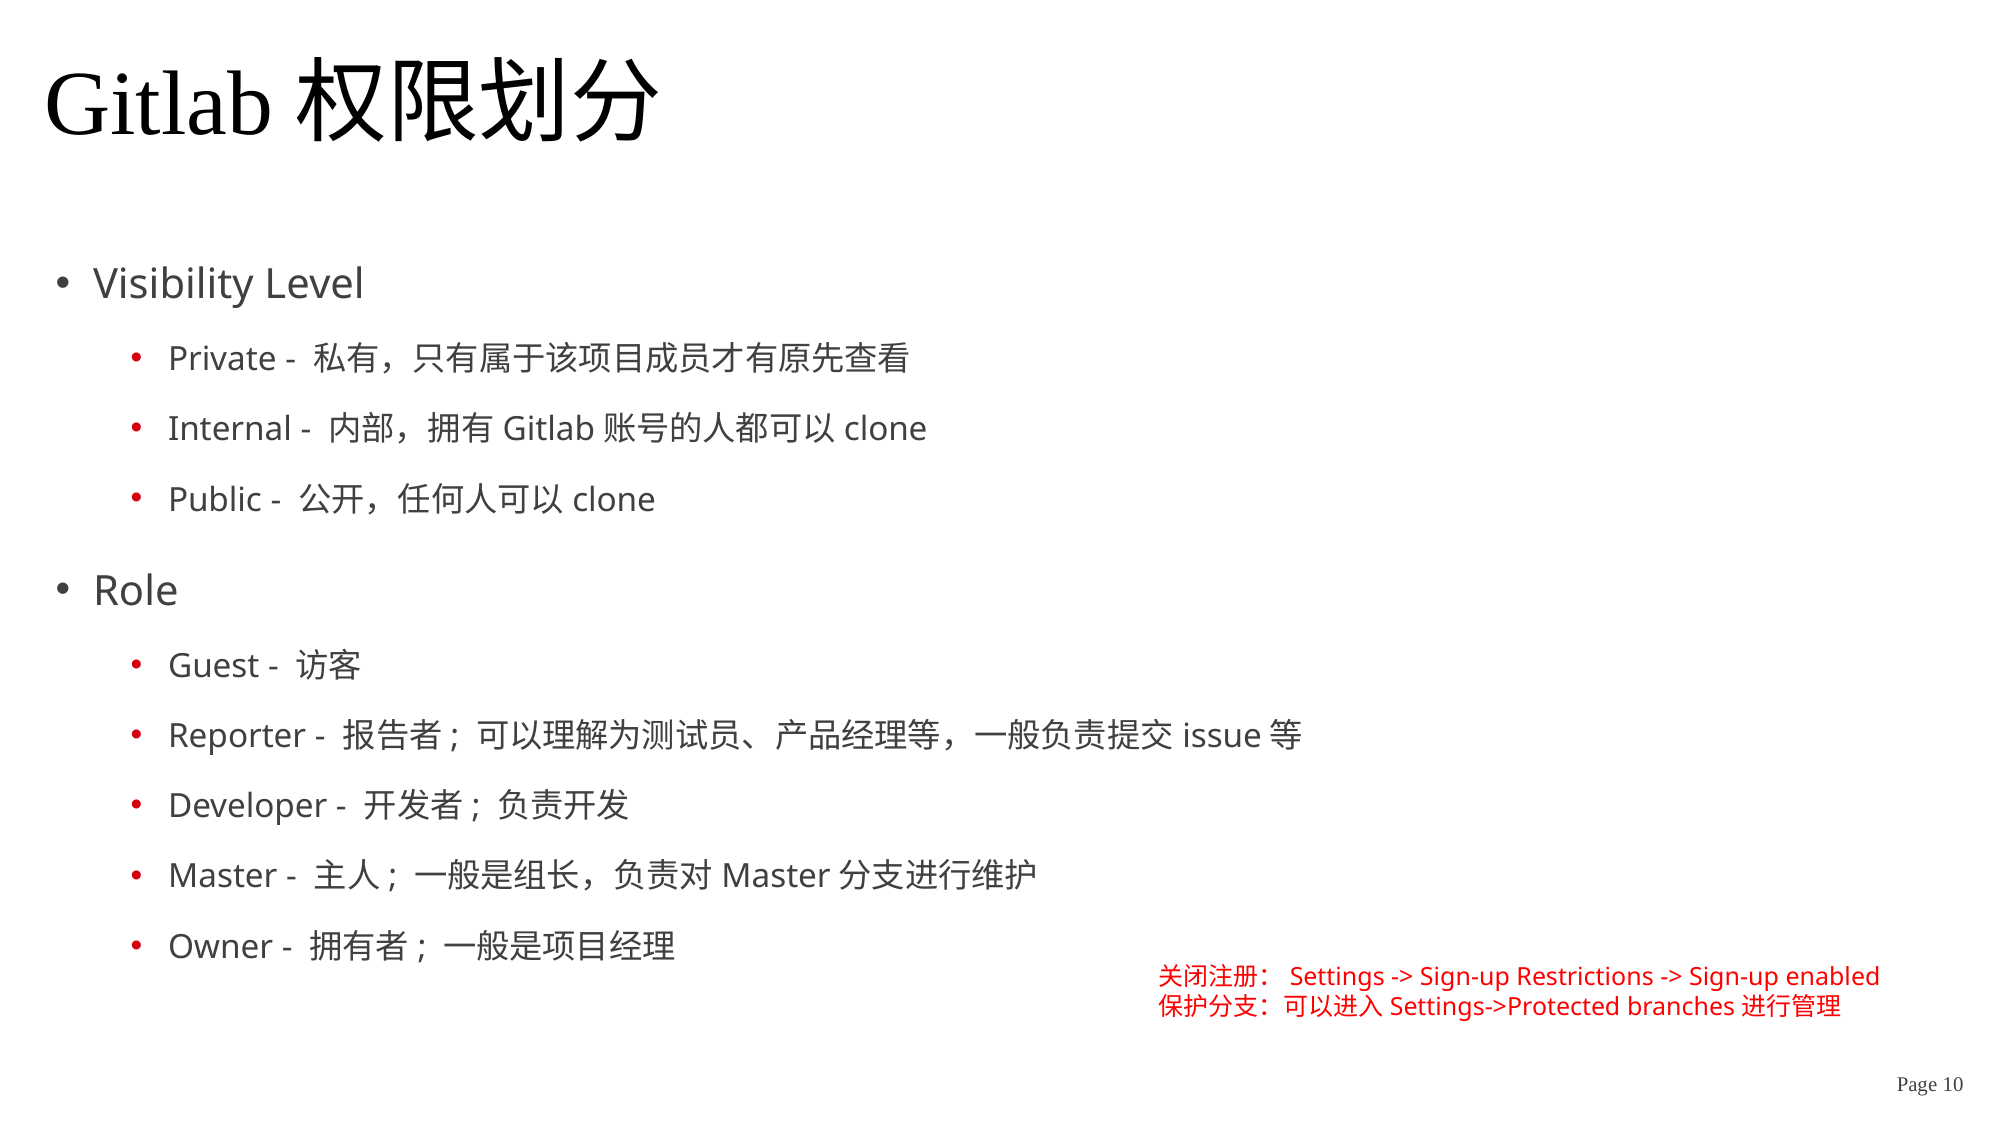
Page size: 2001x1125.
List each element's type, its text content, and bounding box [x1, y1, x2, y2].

text_box 关闭注册：Settings -> Sign-up Restrictions -> Sign-up enabled 保护分支：可以进入Settings->Protected branches进行管理 [1144, 953, 1897, 1029]
list Visibility Level Private - 私有，只有属于该项目成员才有原先查看 Internal - 内部，拥有Gitlab账号的人都可以clone Public - 公开，任何人可以clone Role Guest - 访客 Reporter - 报告者; 可以理解为测试员、产品经理等，一般负责提交issue等 Developer - 开发者; 负责开发 Master - 主人; 一般是组长，负责对Master分支进行维护 Owner - 拥有者; 一般是项目经理 [55, 231, 1946, 1060]
title Gitlab权限划分 [0, 44, 2000, 166]
